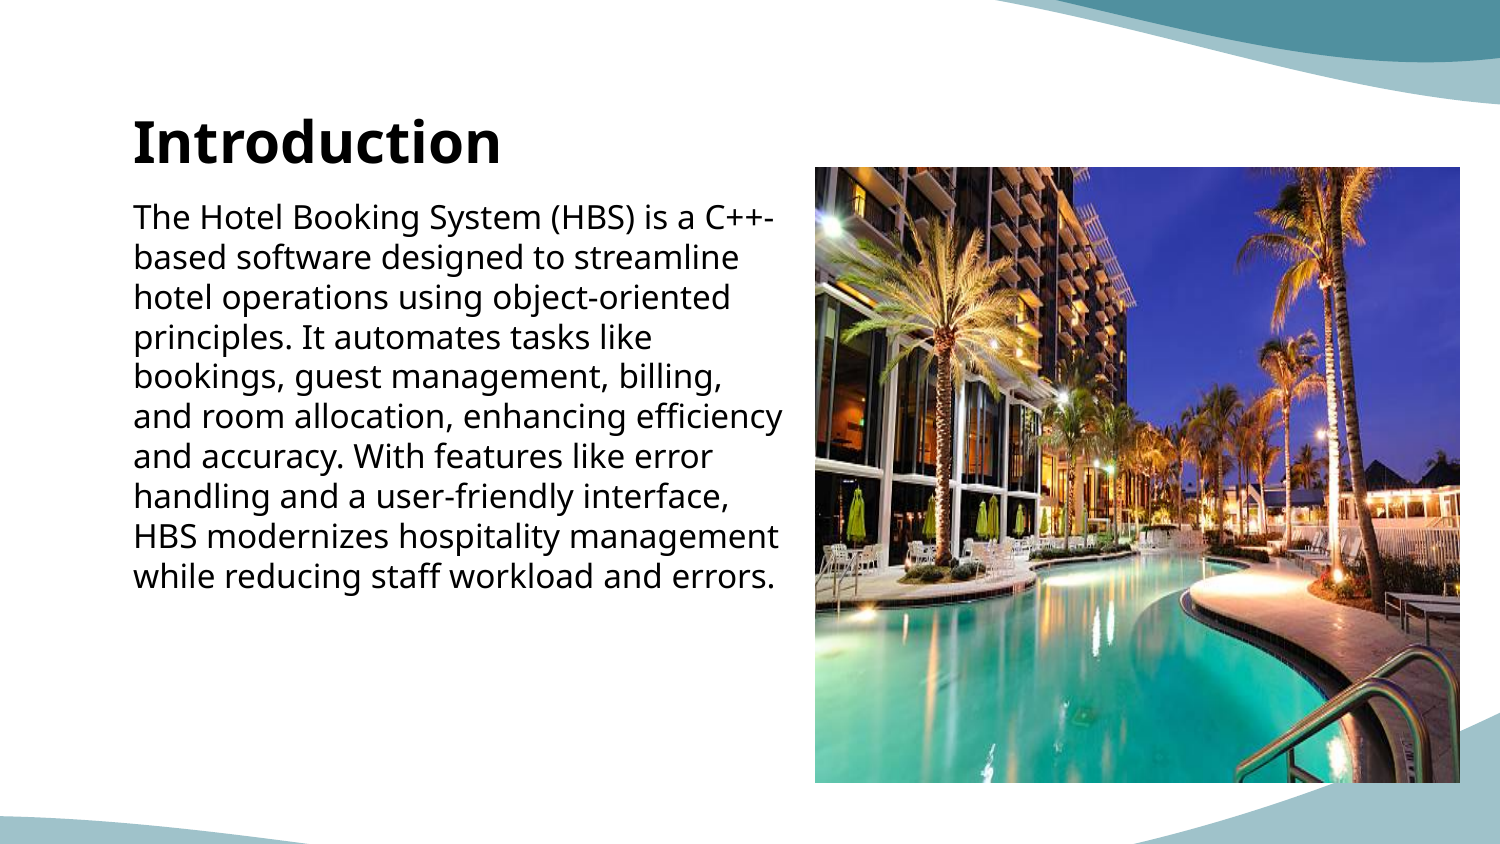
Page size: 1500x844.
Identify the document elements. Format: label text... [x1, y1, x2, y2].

picture [814, 167, 1461, 783]
list The Hotel Booking System (HBS) is a C++-based software designed to streamline hotel operations using object-oriented principles. It automates tasks like bookings, guest management, billing, and room allocation, enhancing efficiency and accuracy. With features like error handling and a user-friendly interface, HBS modernizes hospitality management while reducing staff workload and errors. [118, 181, 800, 763]
title Introduction [118, 90, 1382, 188]
